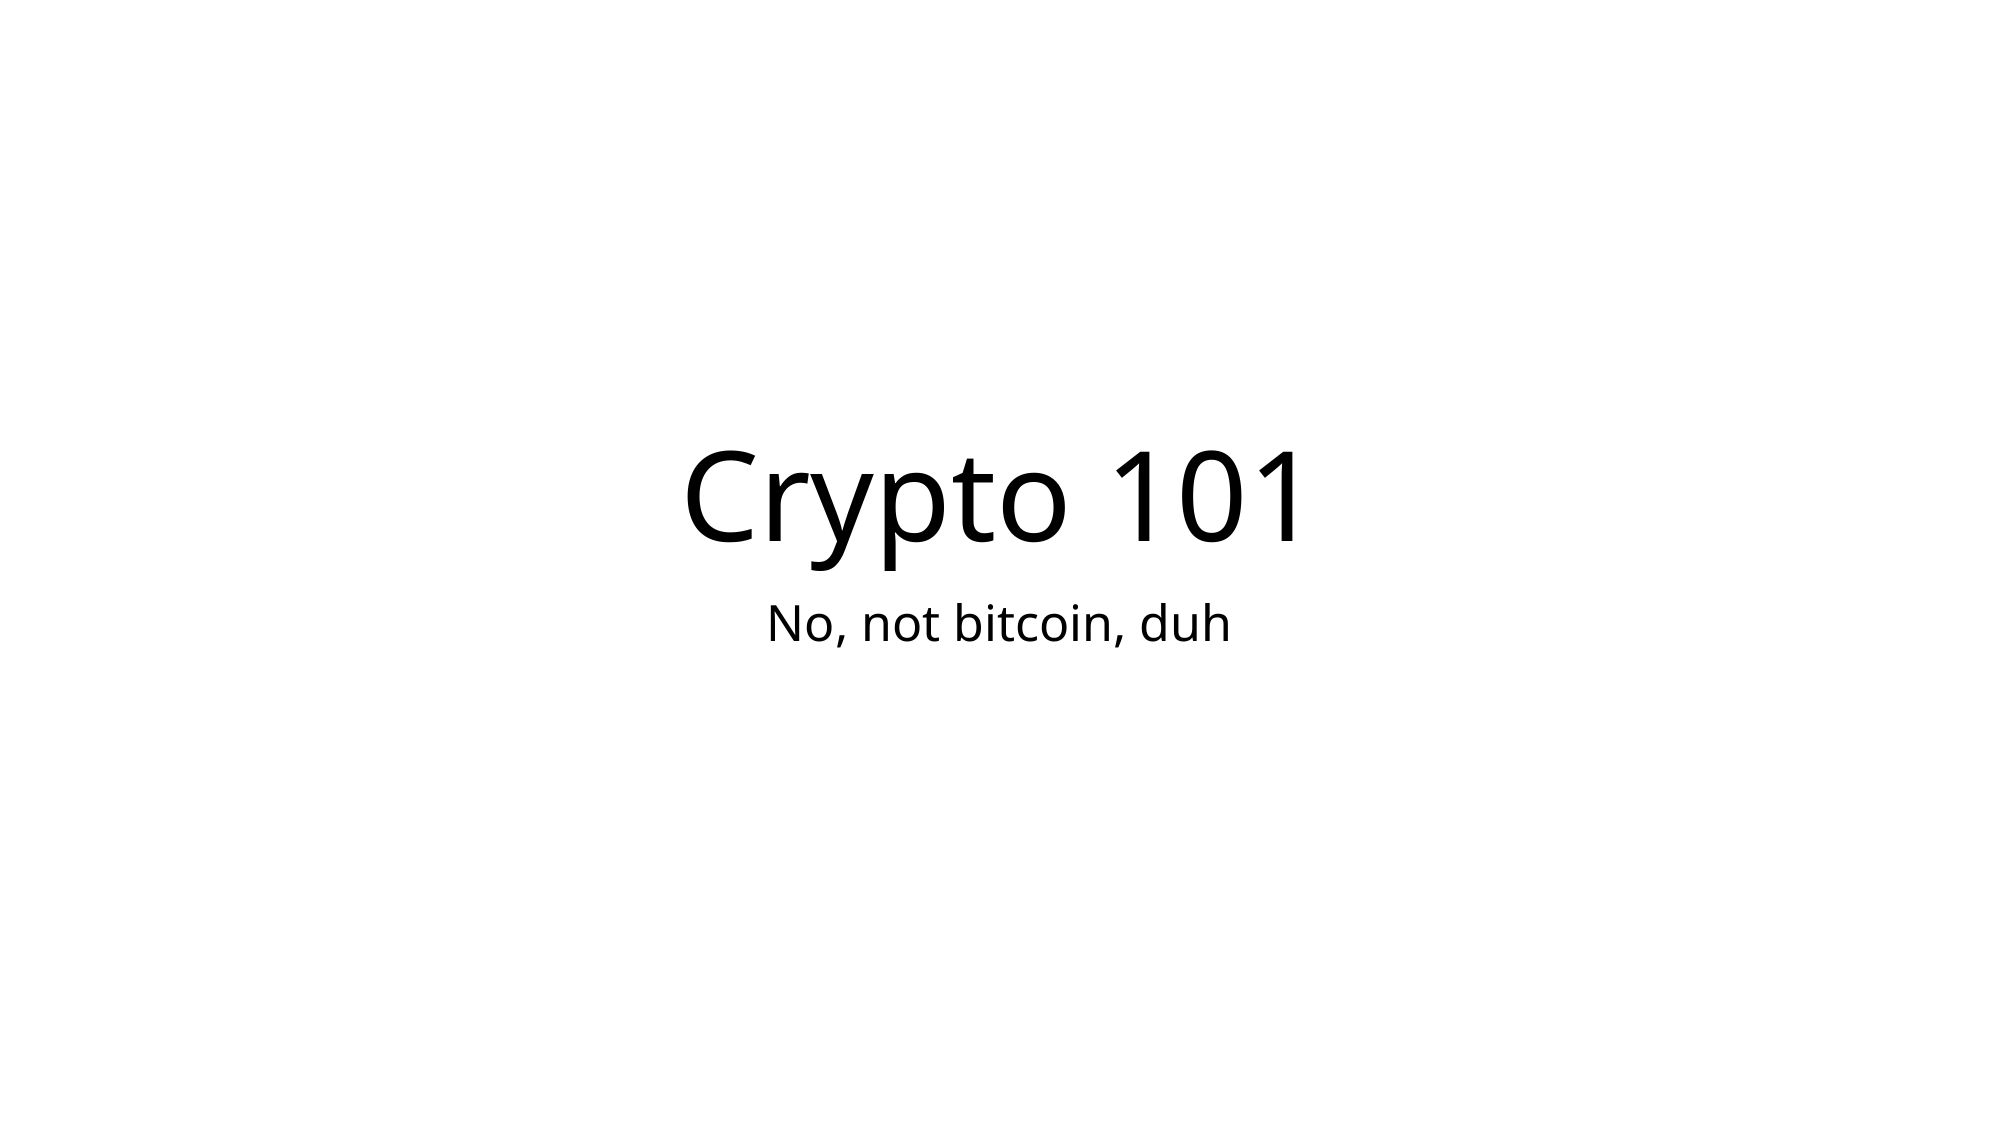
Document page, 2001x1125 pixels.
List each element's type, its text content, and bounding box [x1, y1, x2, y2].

title Crypto 101 [249, 184, 1750, 576]
subtitle No, not bitcoin, duh [249, 590, 1750, 863]
